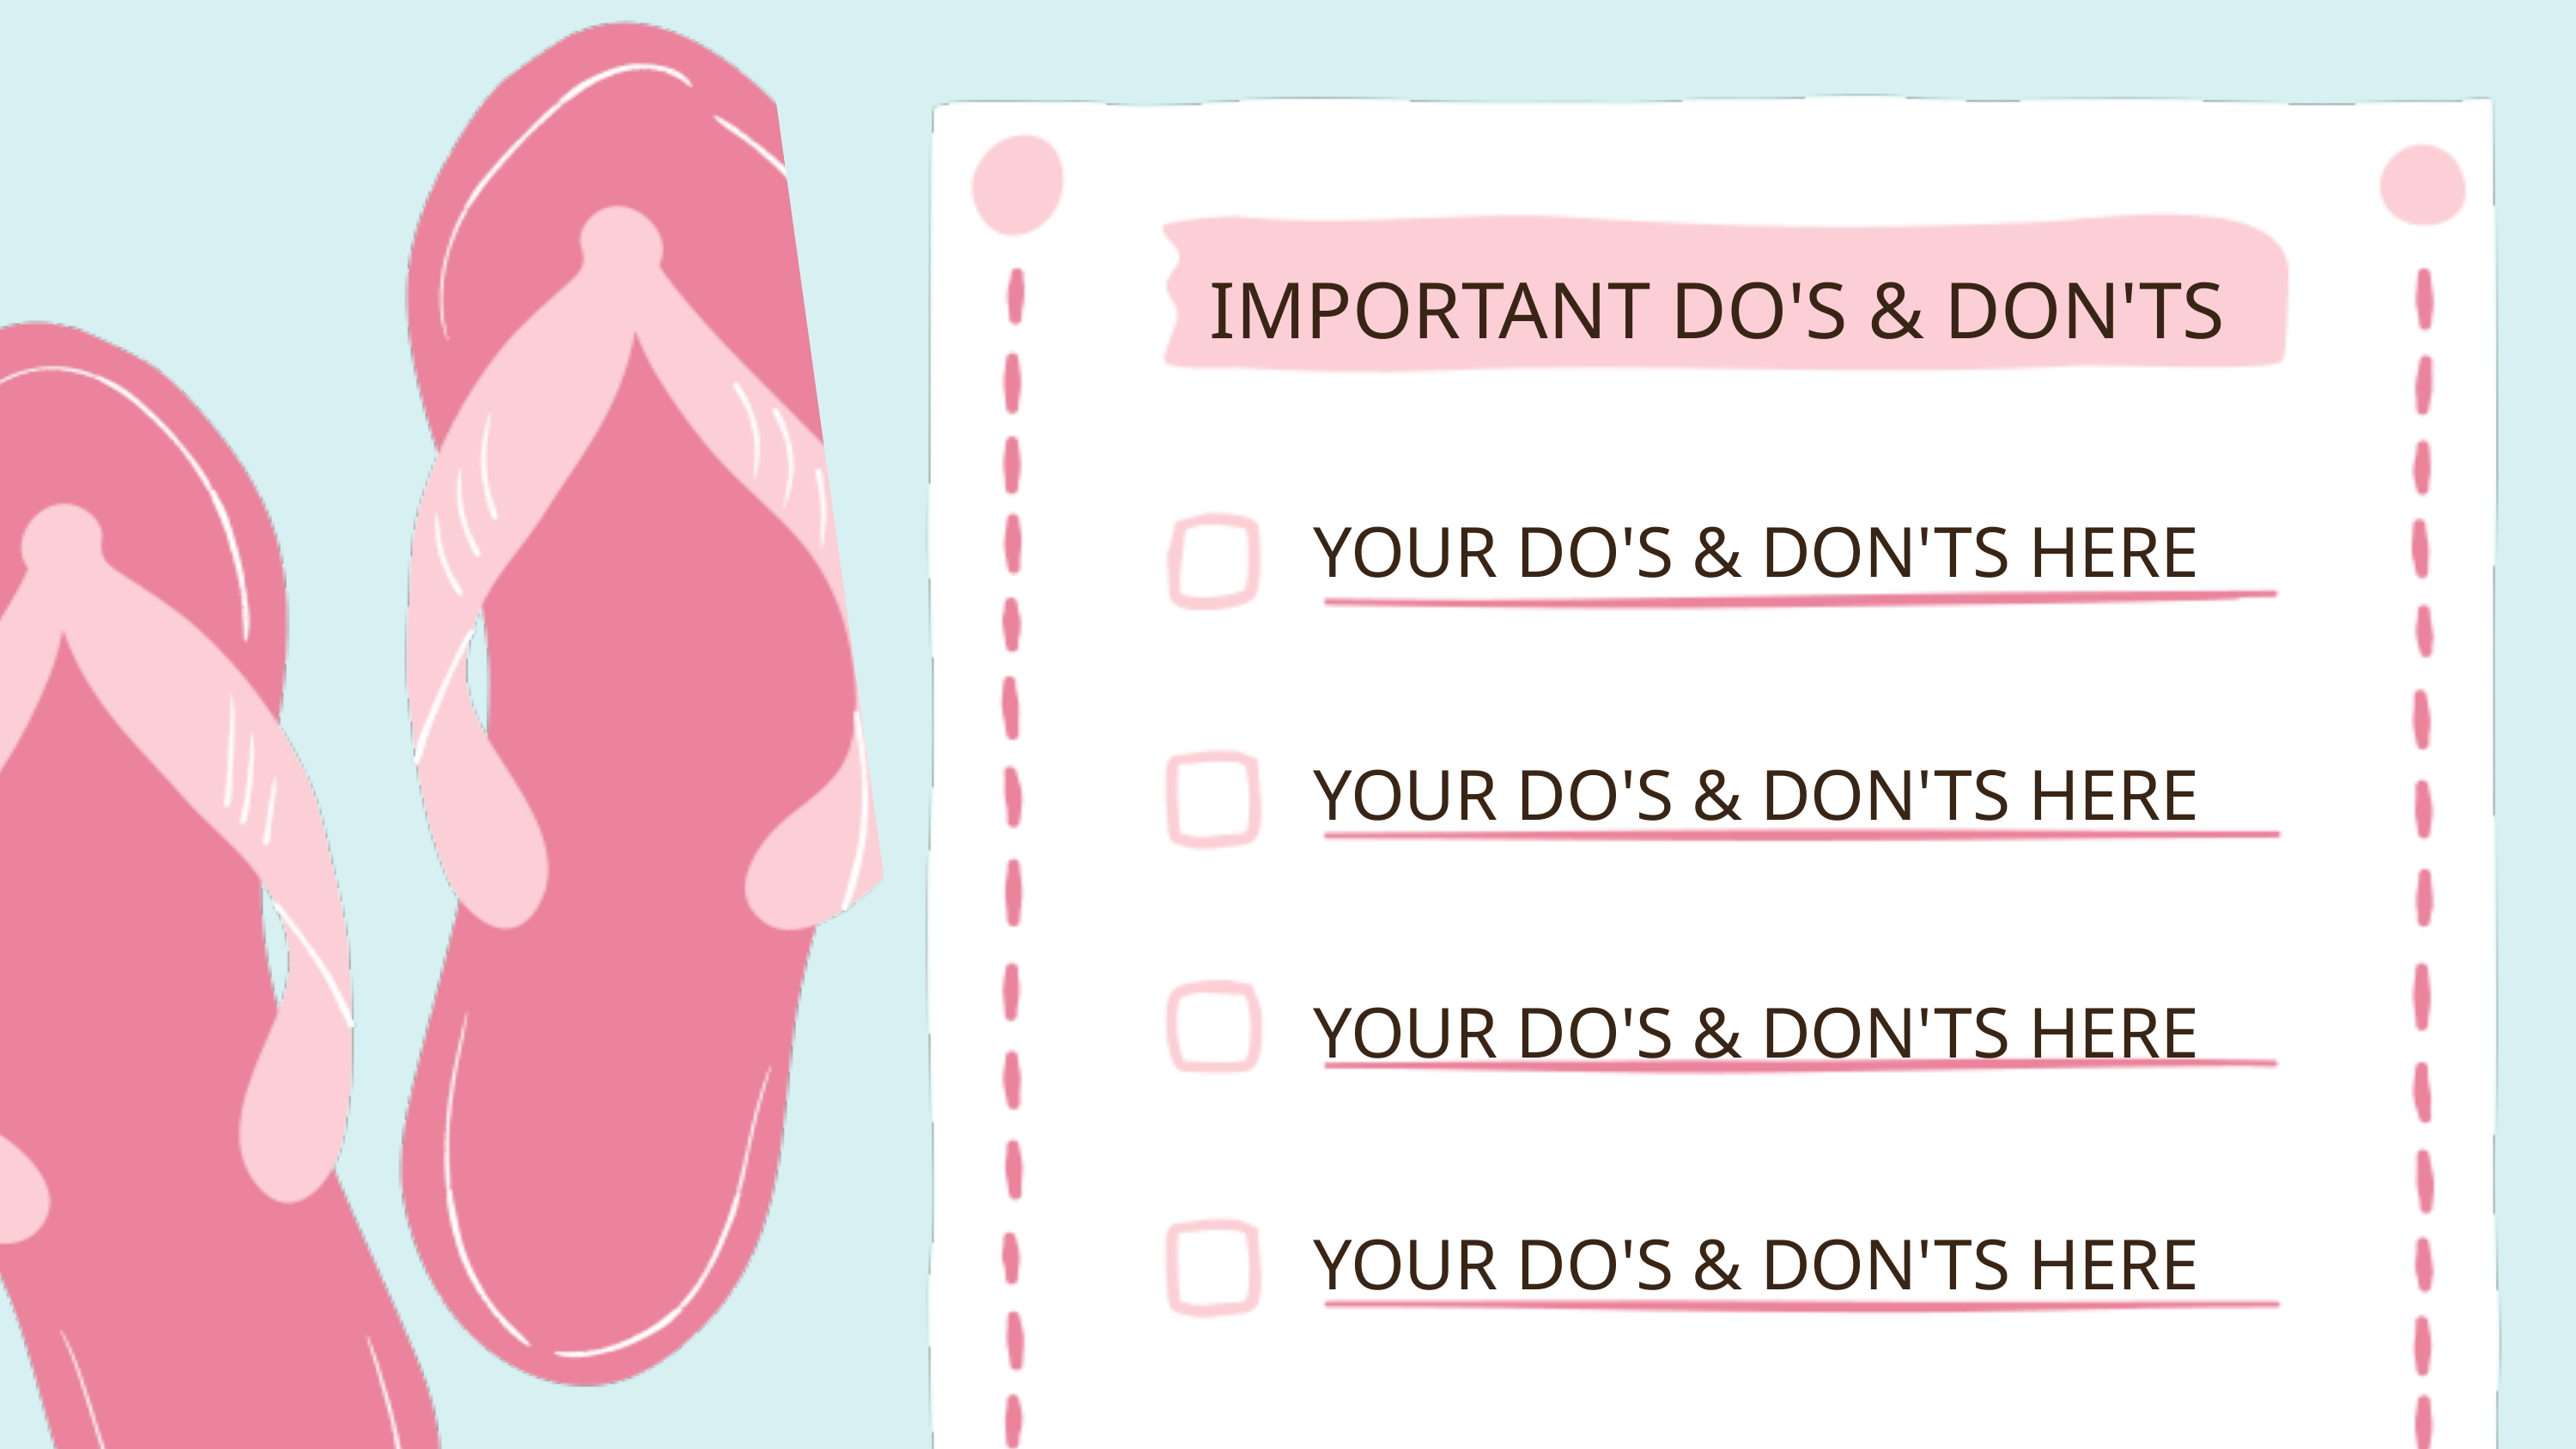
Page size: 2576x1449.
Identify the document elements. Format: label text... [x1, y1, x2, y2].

text_box [0, 1, 921, 1449]
text_box YOUR DO'S & DON'TS HERE [1313, 754, 2337, 834]
text_box YOUR DO'S & DON'TS HERE [1313, 511, 2337, 591]
text_box YOUR DO'S & DON'TS HERE [1313, 991, 2337, 1072]
text_box IMPORTANT DO'S & DON'TS [1060, 264, 2374, 355]
text_box YOUR DO'S & DON'TS HERE [1313, 1222, 2337, 1304]
text_box [921, 93, 2514, 1449]
